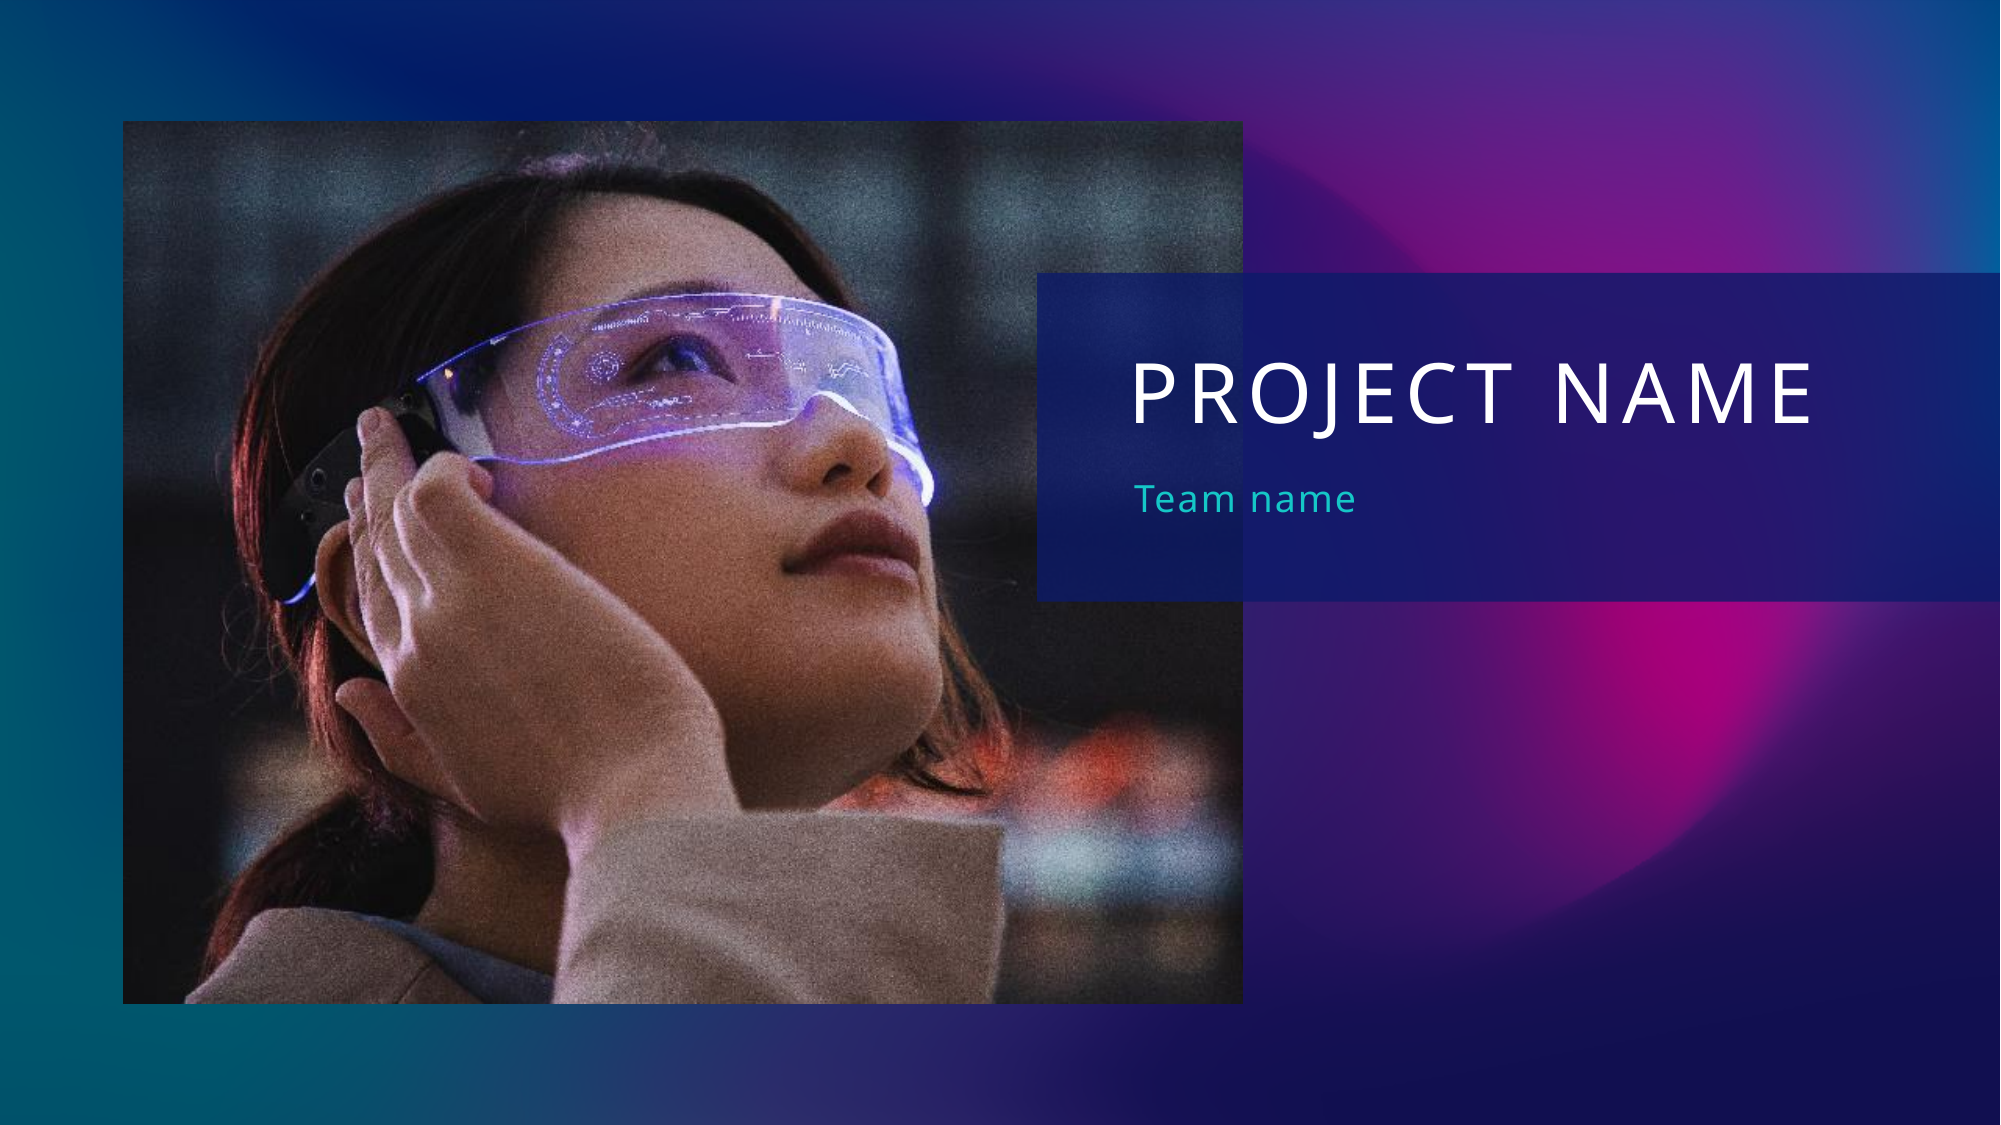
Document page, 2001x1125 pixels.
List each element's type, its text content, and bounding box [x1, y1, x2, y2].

list Team name [1243, 472, 1927, 528]
title Project name [1243, 272, 2000, 602]
picture [0, 0, 2000, 1125]
